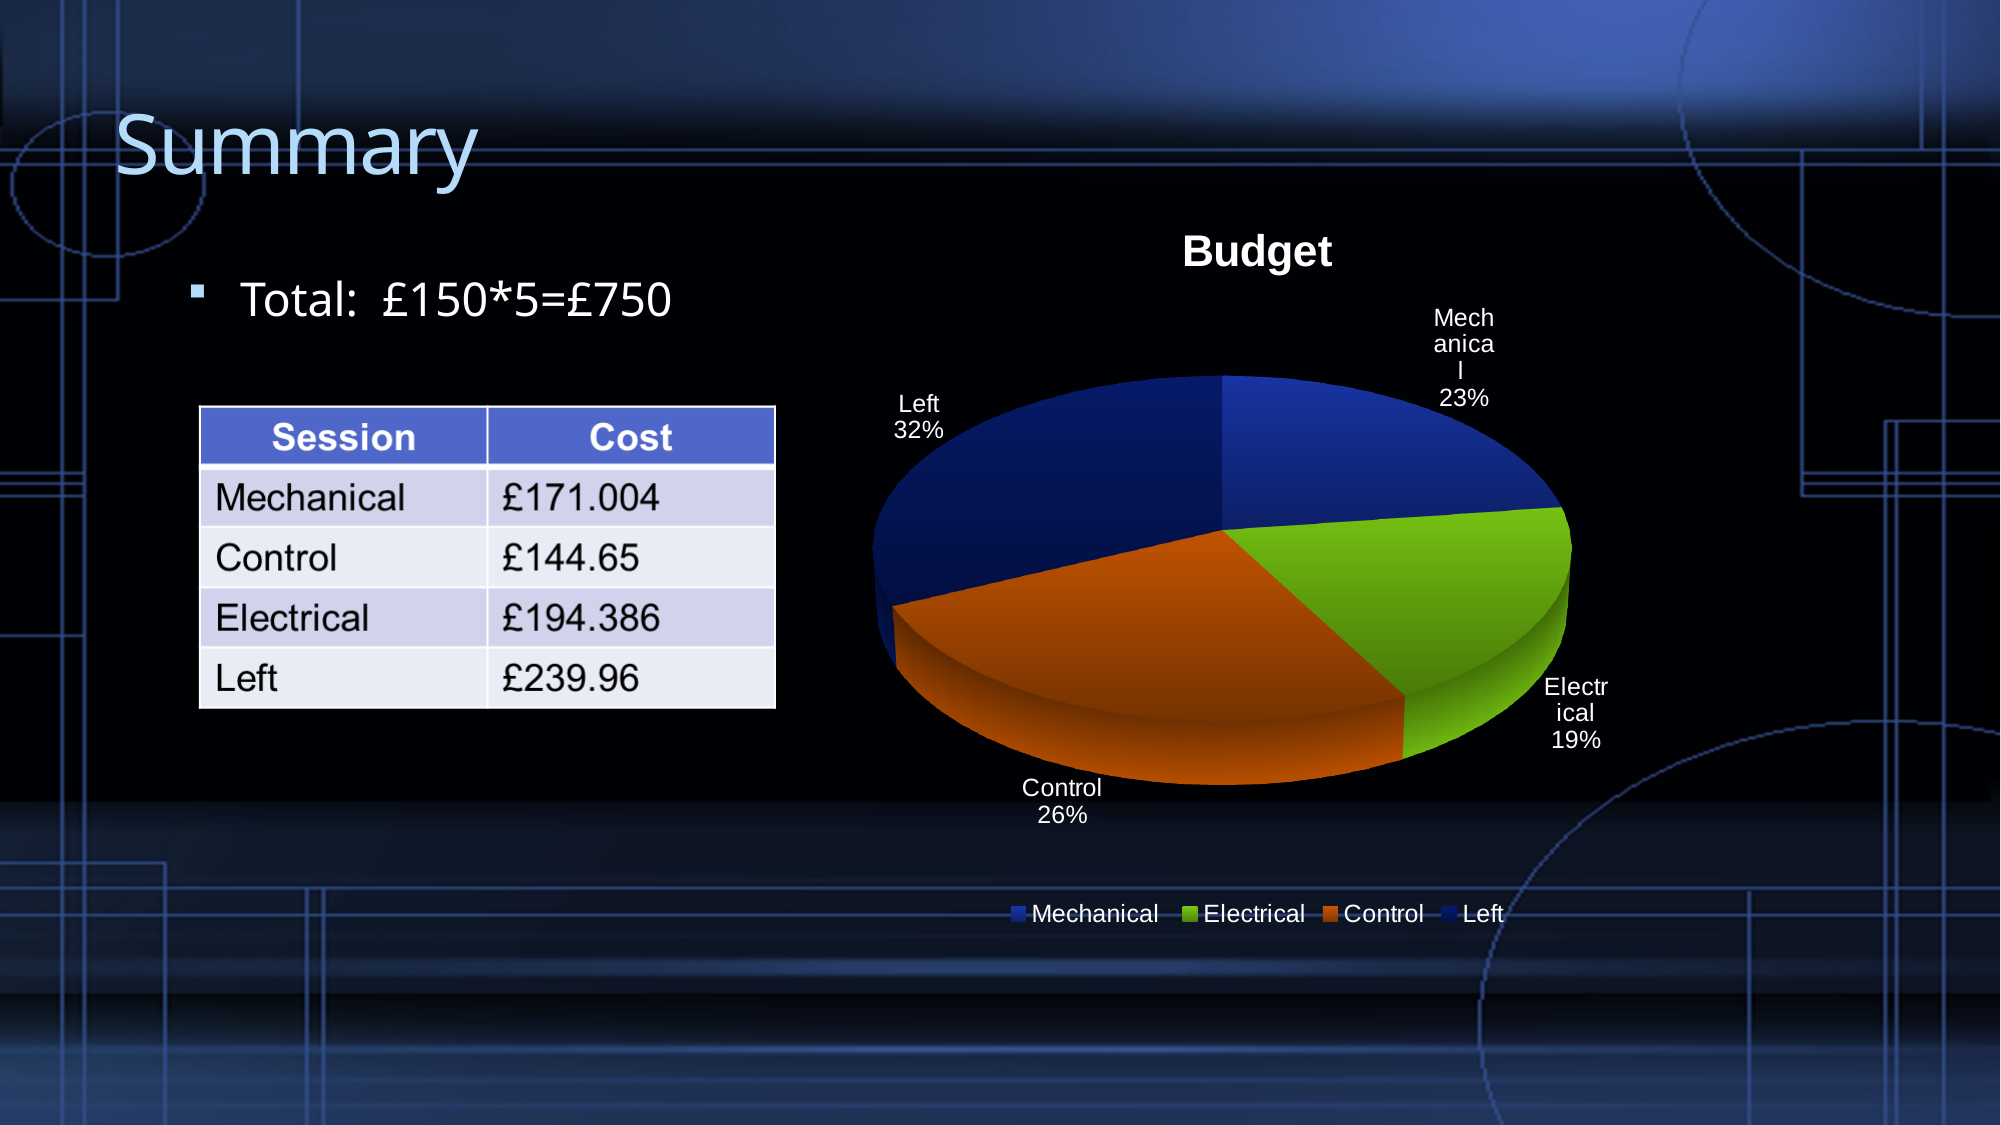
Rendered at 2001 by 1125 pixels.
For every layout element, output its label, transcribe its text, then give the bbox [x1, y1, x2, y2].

title Summary [99, 83, 1900, 234]
text_box Total: £150*5=£750 [161, 262, 743, 368]
picture [0, 0, 2001, 1125]
chart [814, 190, 1700, 935]
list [197, 401, 780, 724]
